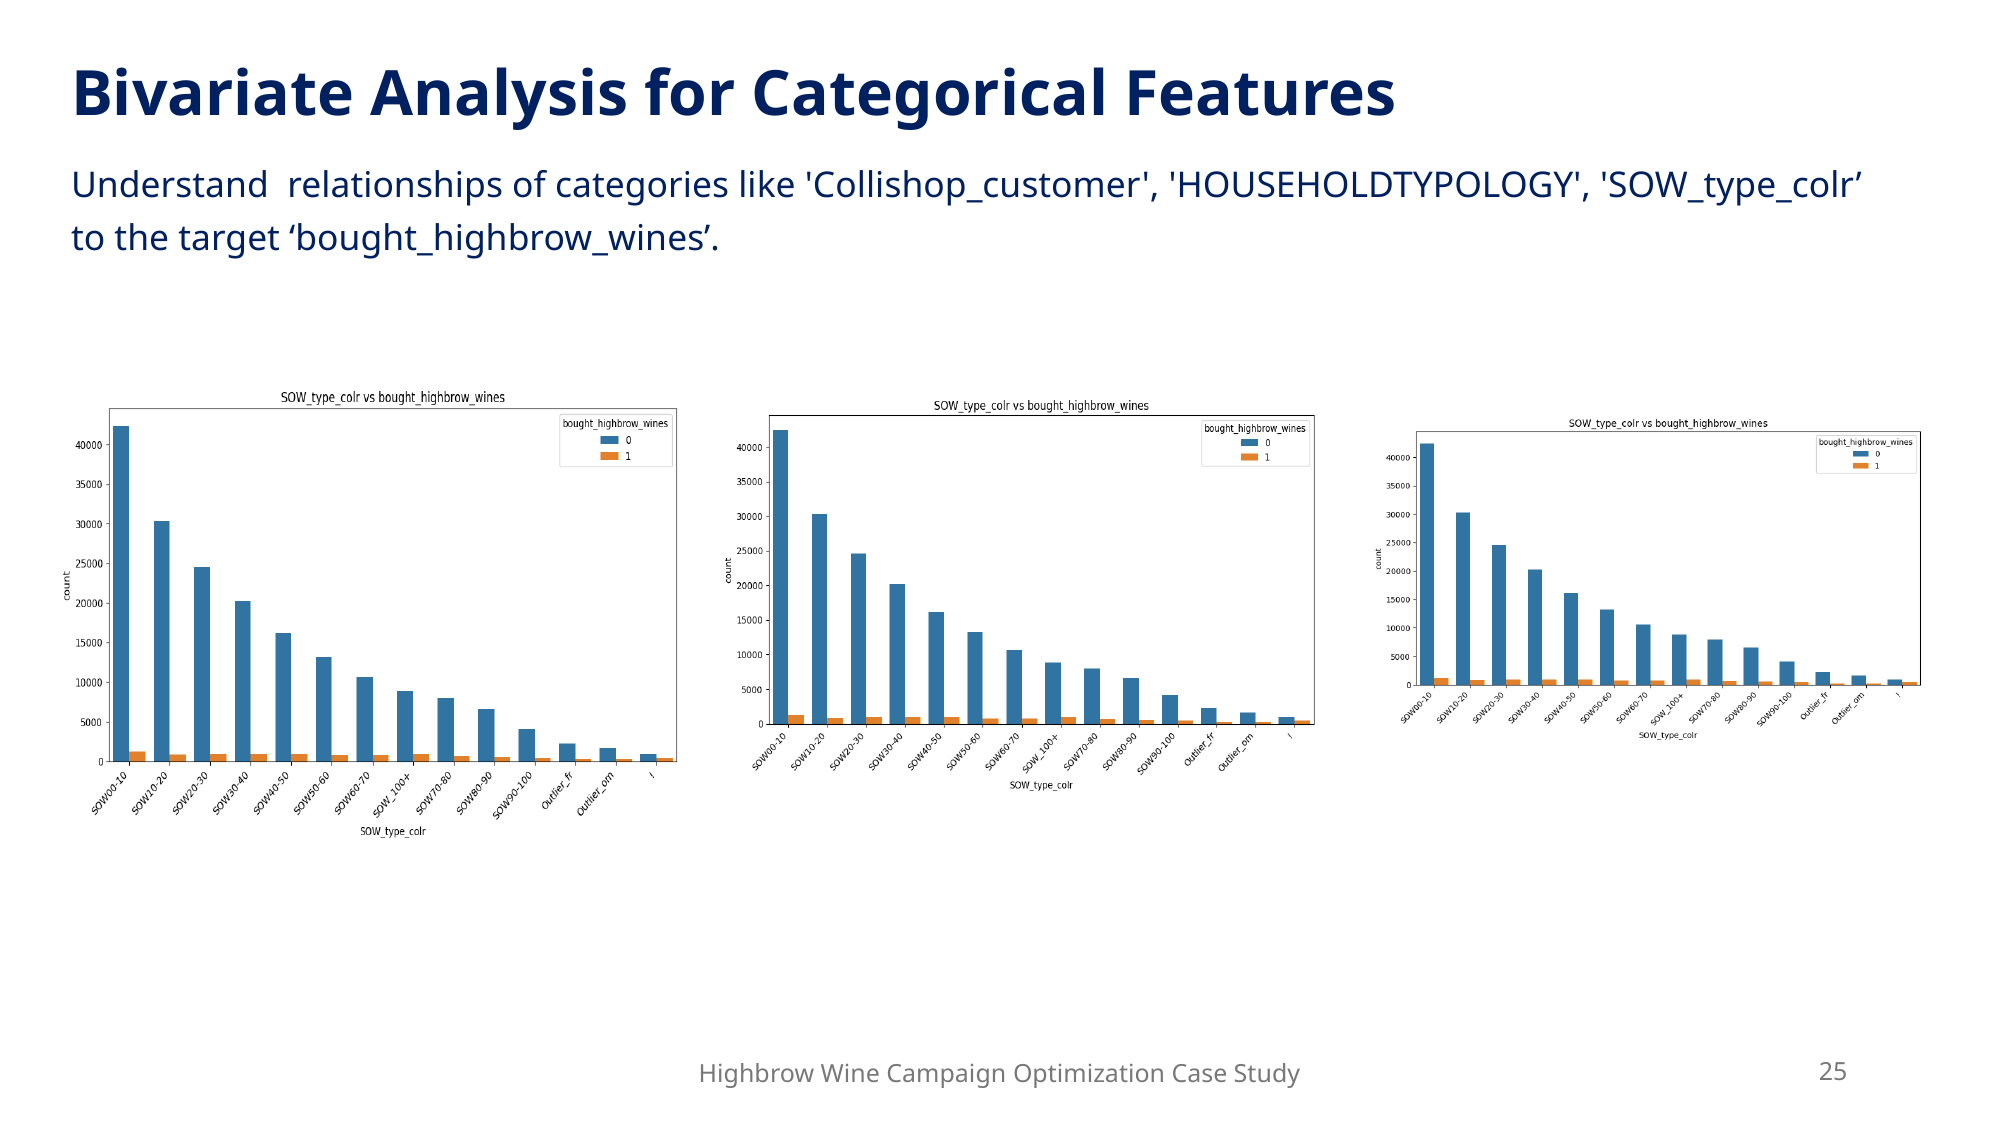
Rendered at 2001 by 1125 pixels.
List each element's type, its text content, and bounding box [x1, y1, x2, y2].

picture [1368, 413, 1926, 746]
picture [718, 392, 1320, 797]
text_box Bivariate Analysis for Categorical Features [56, 43, 1781, 147]
list Understand relationships of categories like 'Collishop_customer', 'HOUSEHOLDTYPOLOGY', 'SOW_type_colr’ to the target ‘bought_highbrow_wines’. [56, 146, 1897, 1082]
slide_number 25 [1412, 1042, 1863, 1103]
picture [55, 383, 682, 845]
footer Highbrow Wine Campaign Optimization Case Study [662, 1042, 1338, 1103]
